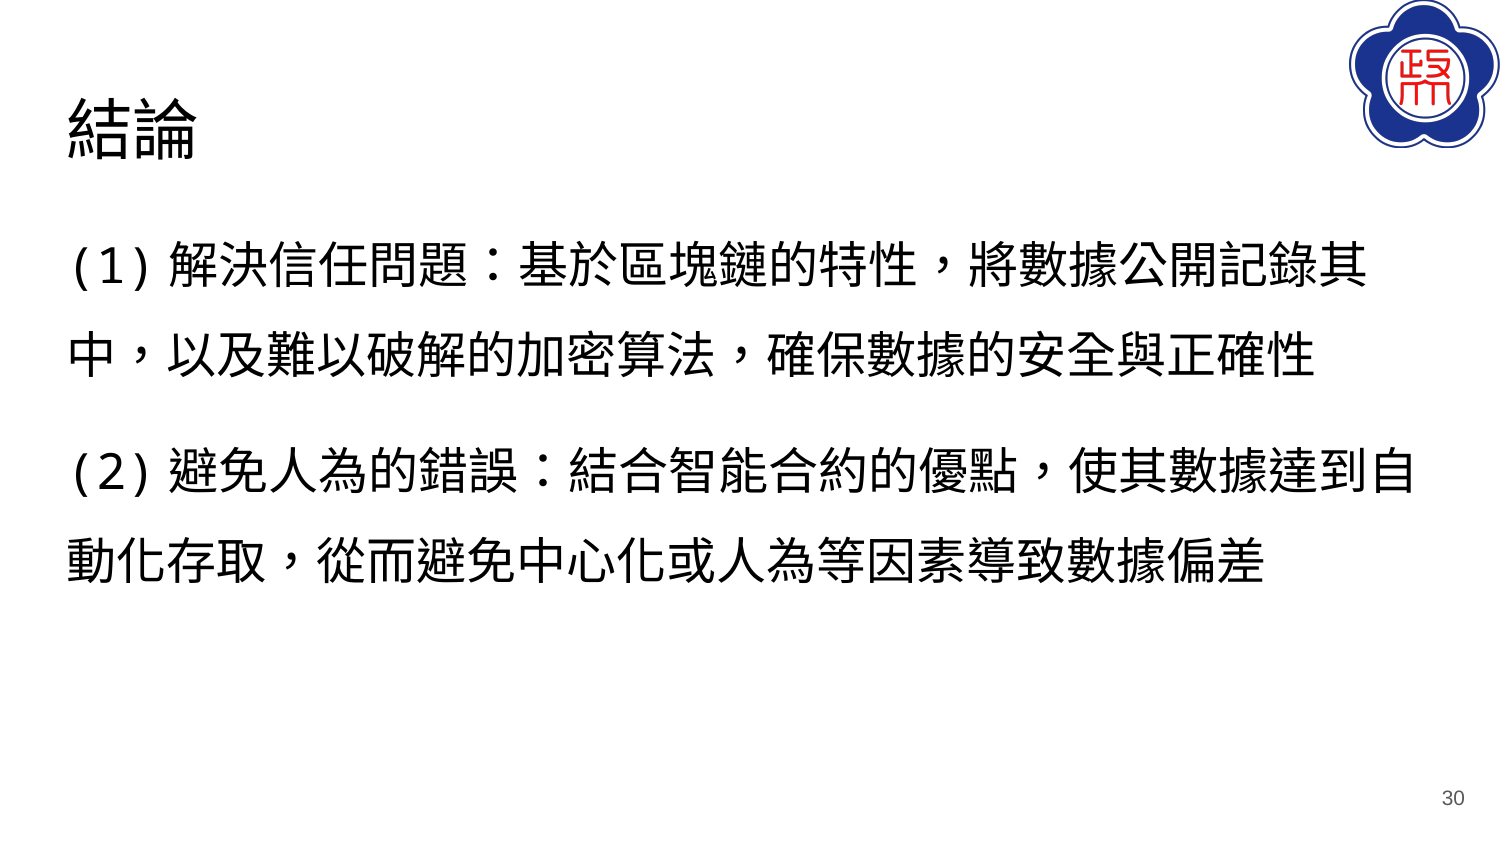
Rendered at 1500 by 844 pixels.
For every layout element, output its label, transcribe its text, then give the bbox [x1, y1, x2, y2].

list (1)解決信任問題：基於區塊鏈的特性，將數據公開記錄其中，以及難以破解的加密算法，確保數據的安全與正確性 (2)避免人為的錯誤：結合智能合約的優點，使其數據達到自動化存取，從而避免中心化或人為等因素導致數據偏差 [51, 189, 1449, 805]
title 結論 [51, 72, 1449, 167]
picture [1349, 0, 1500, 148]
slide_number 30 [1389, 764, 1480, 830]
